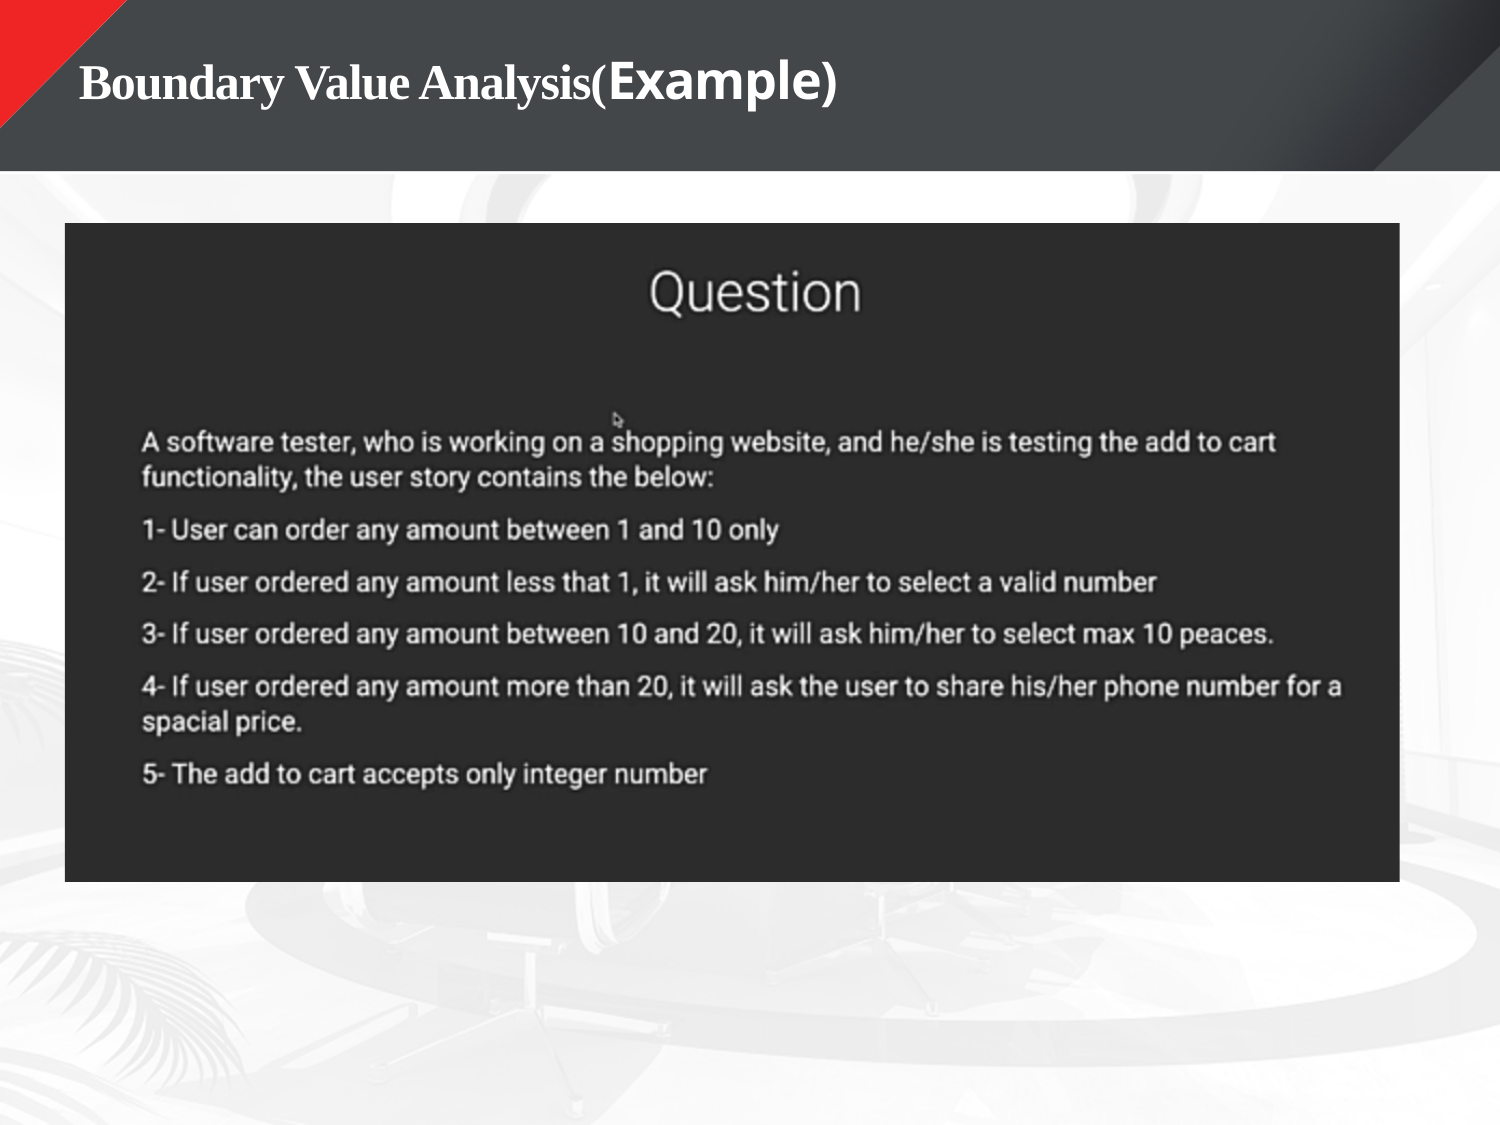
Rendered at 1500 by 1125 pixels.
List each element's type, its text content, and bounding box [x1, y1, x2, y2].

picture [0, 0, 1500, 1125]
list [64, 222, 1401, 882]
title Boundary Value Analysis(Example) [63, 18, 1321, 150]
